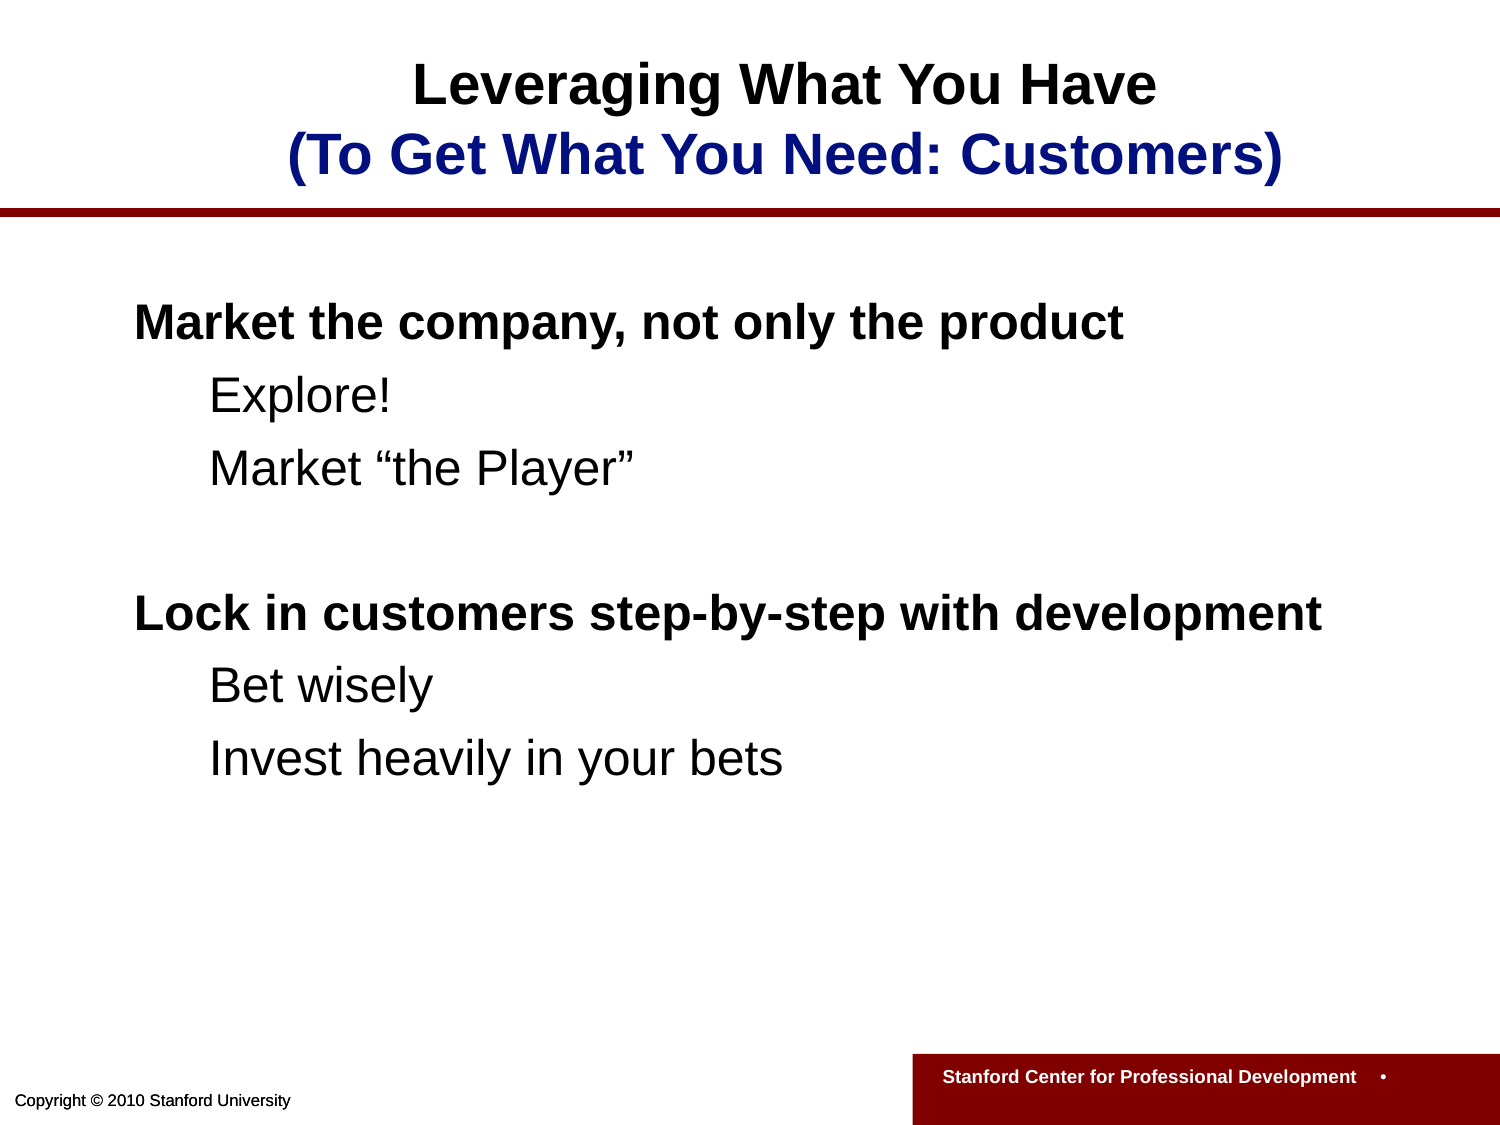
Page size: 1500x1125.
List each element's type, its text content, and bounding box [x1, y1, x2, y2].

list Market the company, not only the product Explore! Market “the Player” Lock in customers step-by-step with development Bet wisely Invest heavily in your bets [118, 282, 1500, 893]
title Leveraging What You Have (To Get What You Need: Customers) [162, 19, 1410, 213]
